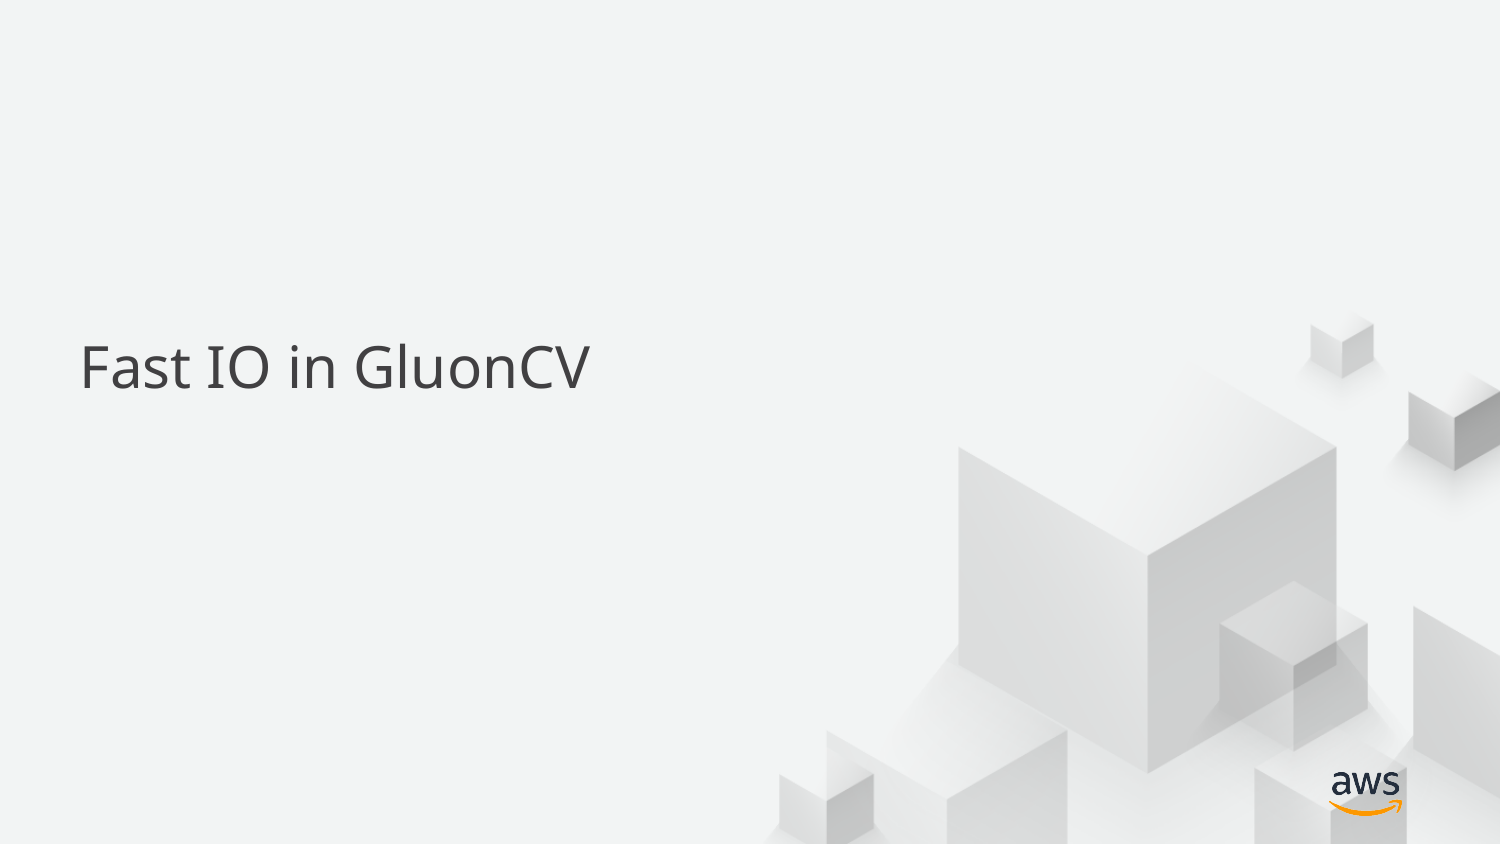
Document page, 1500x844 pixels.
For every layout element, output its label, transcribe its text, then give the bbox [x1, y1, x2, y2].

picture [0, 0, 1500, 844]
text_box Fast IO in GluonCV [64, 322, 1340, 476]
